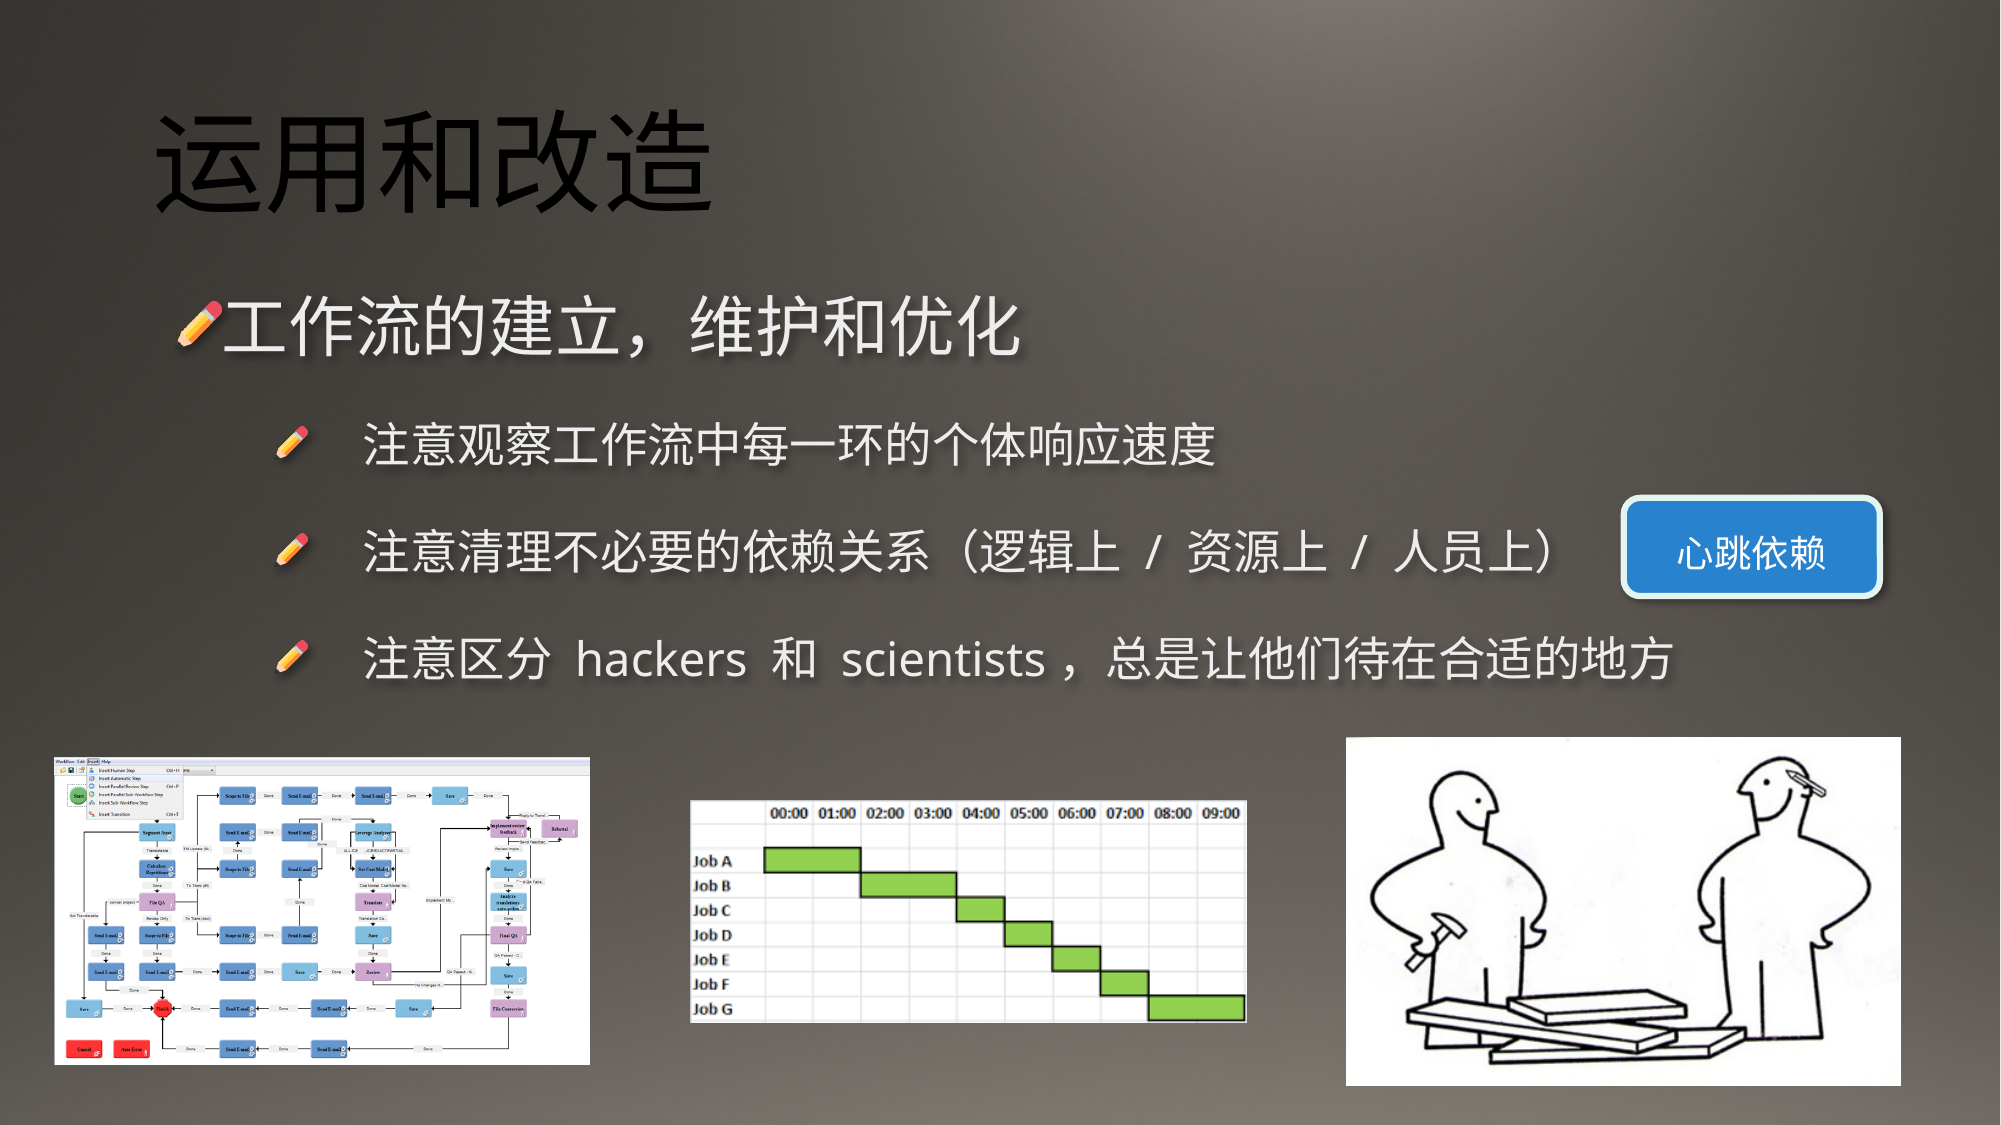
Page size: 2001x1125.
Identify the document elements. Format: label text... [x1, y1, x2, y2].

text_box 工作流的建立，维护和优化 注意观察工作流中每一环的个体响应速度 注意清理不必要的依赖关系（逻辑上 / 资源上 / 人员上） 注意区分 hackers 和 scientists，总是让他们待在合适的地方 [160, 277, 1726, 930]
picture [0, 0, 2001, 1125]
text_box 心跳依赖 [1622, 496, 1881, 598]
title 运用和改造 [137, 59, 1863, 278]
